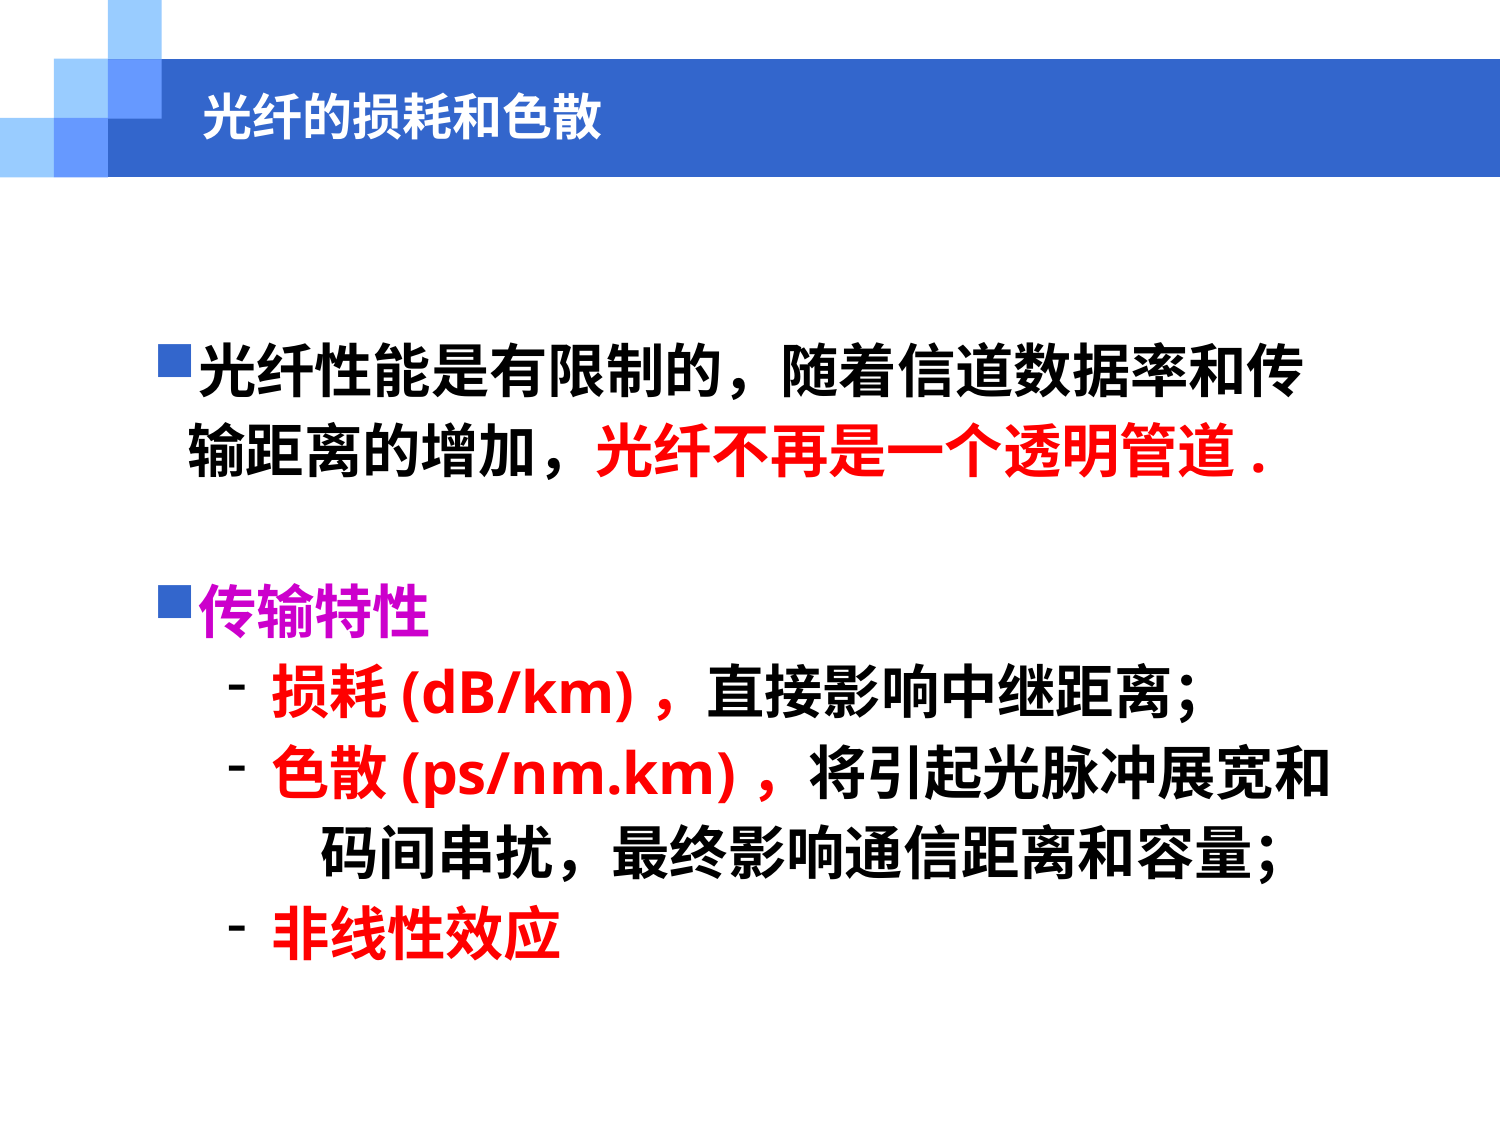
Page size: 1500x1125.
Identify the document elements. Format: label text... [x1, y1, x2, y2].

text_box 光纤性能是有限制的，随着信道数据率和传输距离的增加，光纤不再是一个透明管道. 传输特性 损耗(dB/km)，直接影响中继距离； 色散(ps/nm.km)，将引起光脉冲展宽和 码间串扰，最终影响通信距离和容量； 非线性效应 [137, 316, 1363, 975]
text_box 光纤的损耗和色散 [187, 74, 1196, 155]
